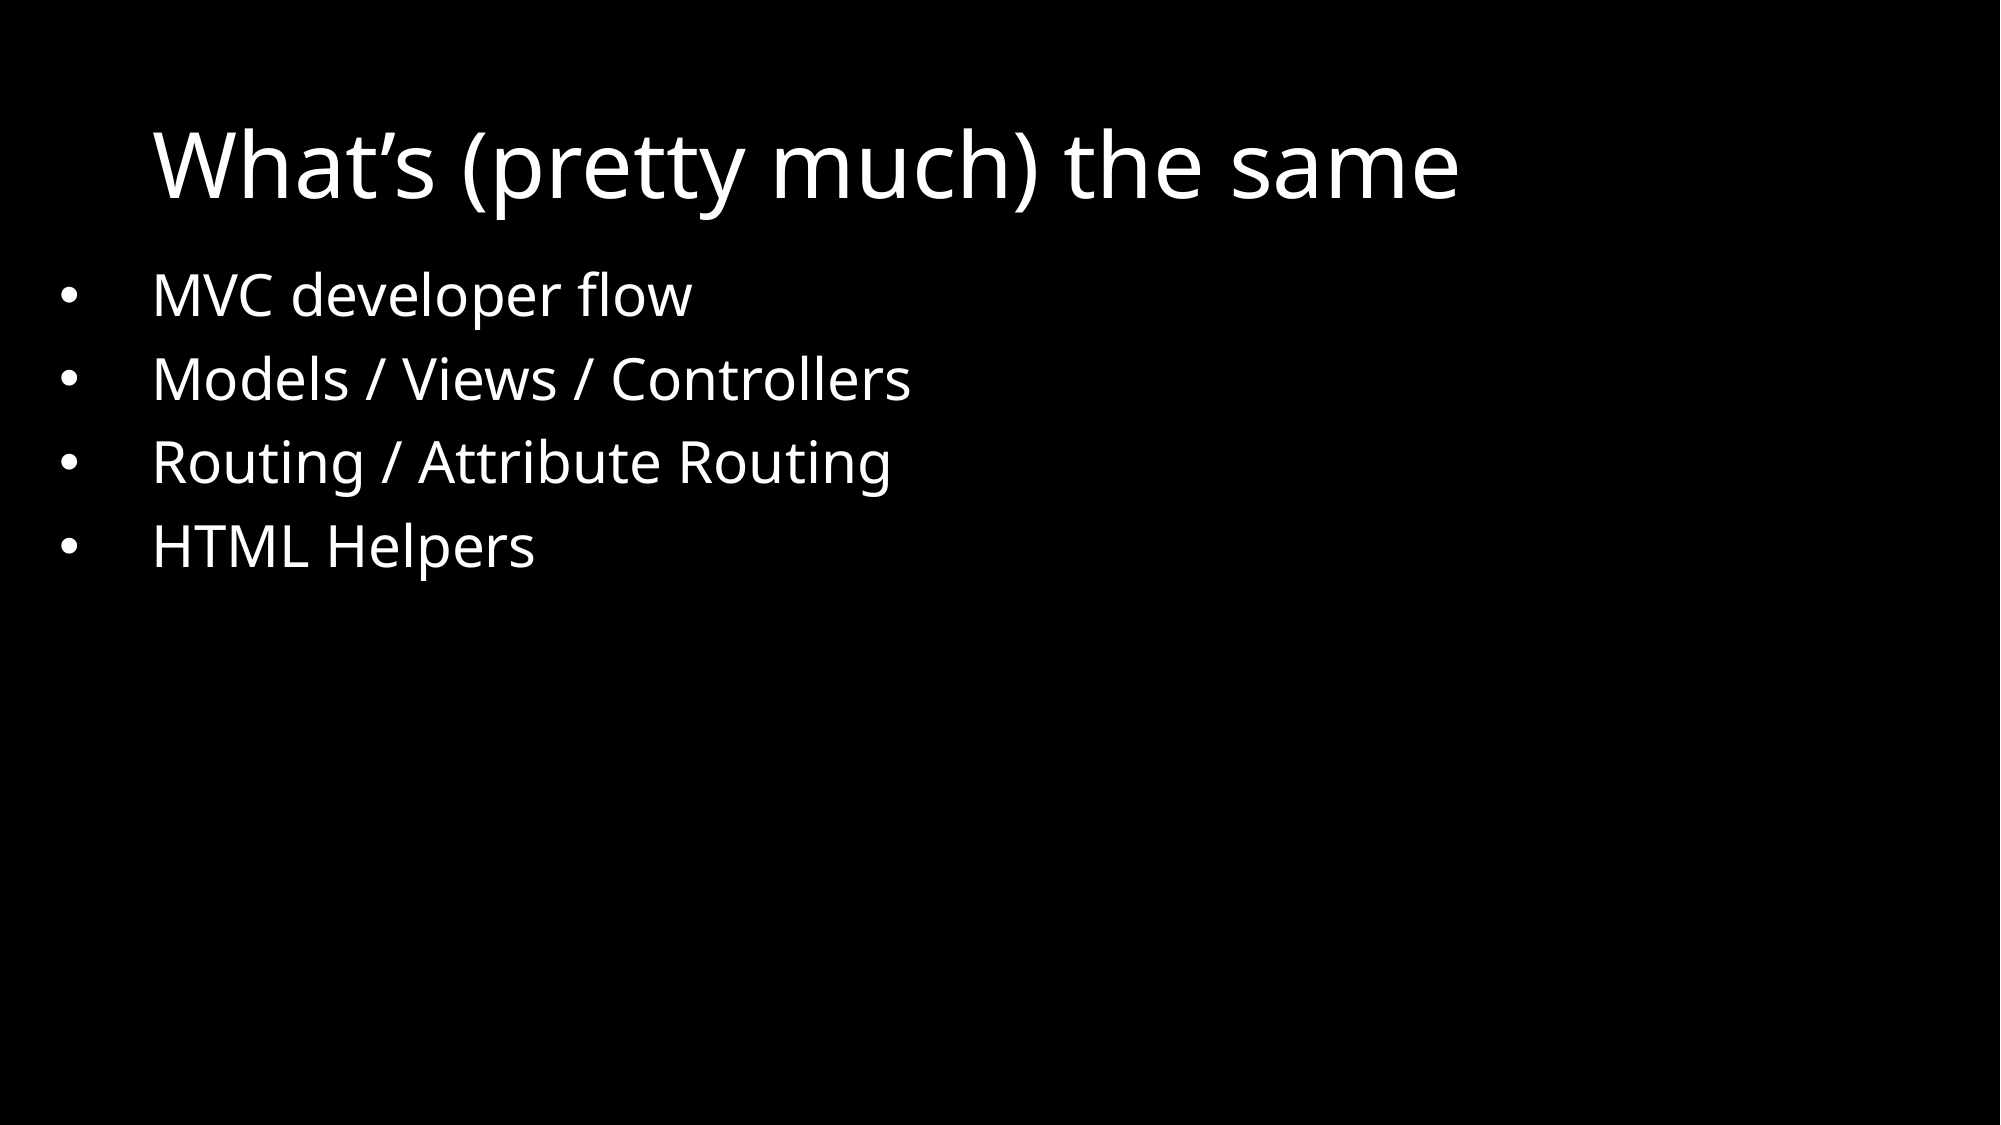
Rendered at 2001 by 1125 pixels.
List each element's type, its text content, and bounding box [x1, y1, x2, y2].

list MVC developer flow Models / Views / Controllers Routing / Attribute Routing HTML Helpers [44, 258, 1956, 584]
title What’s (pretty much) the same [137, 59, 1863, 258]
